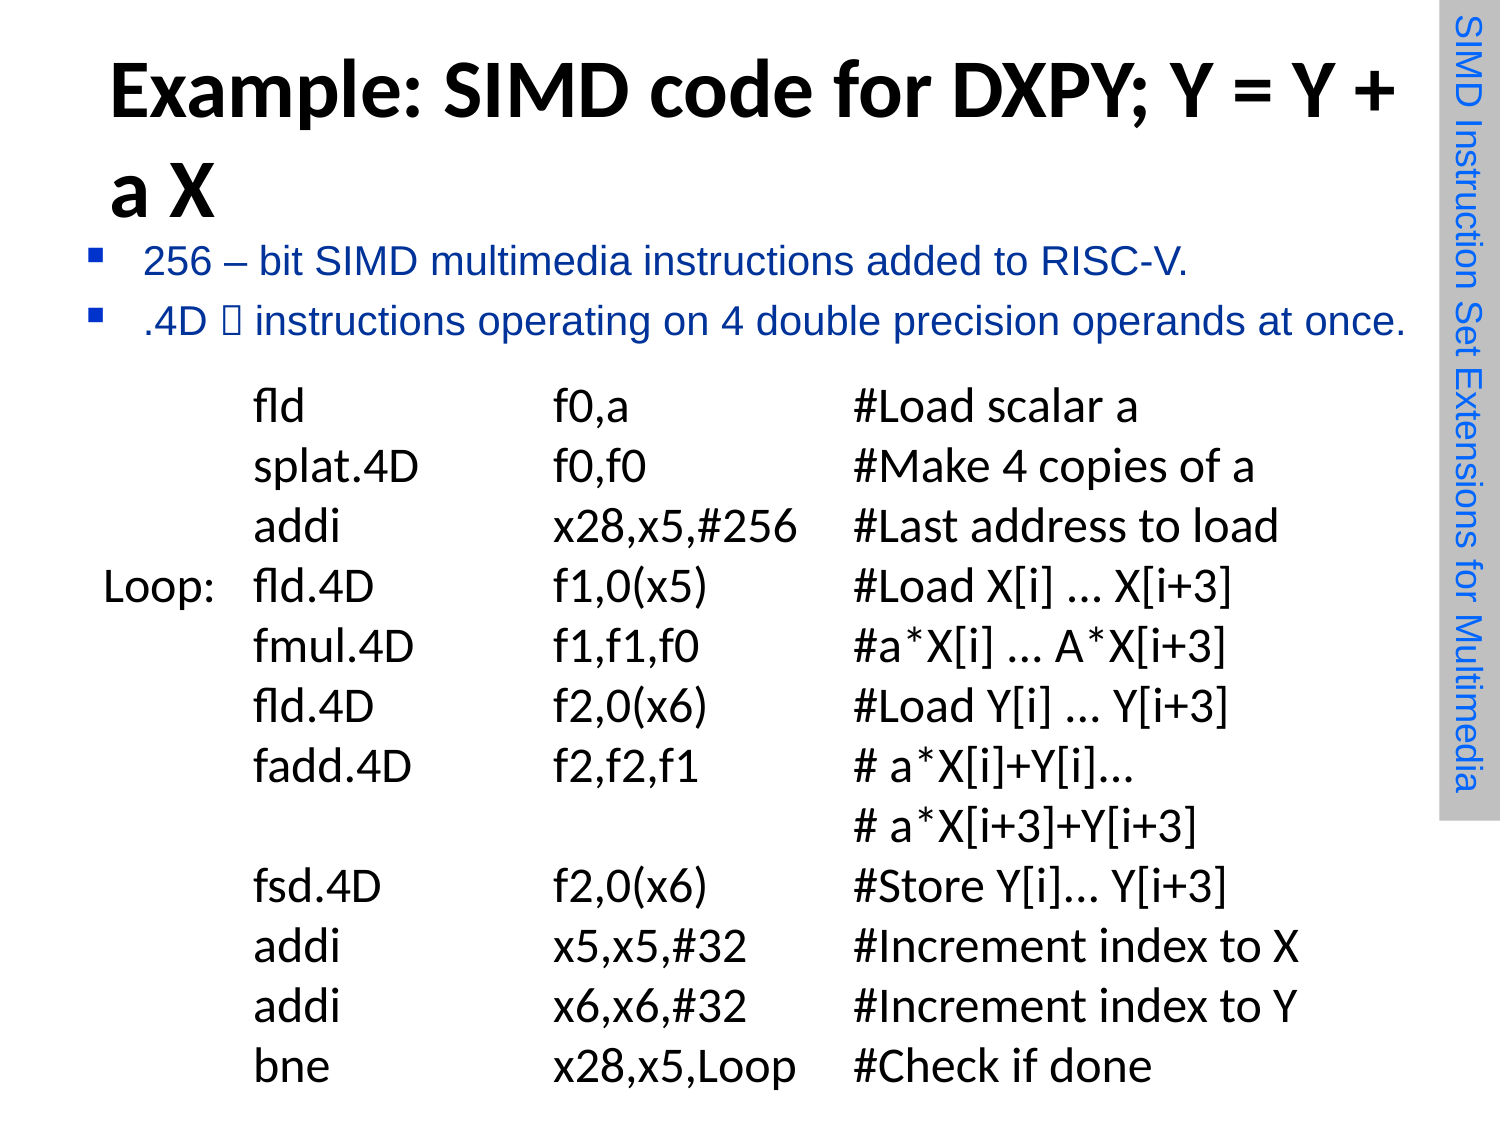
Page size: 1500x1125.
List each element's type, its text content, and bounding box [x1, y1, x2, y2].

text_box [1439, 0, 1500, 821]
text_box 256 – bit SIMD multimedia instructions added to RISC-V. .4D  instructions operating on 4 double precision operands at once. [84, 221, 1422, 345]
text_box fld f0,a #Load scalar a splat.4D f0,f0 #Make 4 copies of a addi x28,x5,#256 #Last address to load Loop: fld.4D f1,0(x5) #Load X[i] ... X[i+3] fmul.4D f1,f1,f0 #a*X[i] ... A*X[i+3] fld.4D f2,0(x6) #Load Y[i] ... Y[i+3] fadd.4D f2,f2,f1 # a*X[i]+Y[i]... # a*X[i+3]+Y[i+3] fsd.4D f2,0(x6) #Store Y[i]... Y[i+3] addi x5,x5,#32 #Increment index to X addi x6,x6,#32 #Increment index to Y bne x28,x5,Loop #Check if done [103, 370, 1426, 1093]
title Example: SIMD code for DXPY; Y = Y + a X [103, 32, 1397, 221]
text_box SIMD Instruction Set Extensions for Multimedia [1446, 12, 1493, 800]
